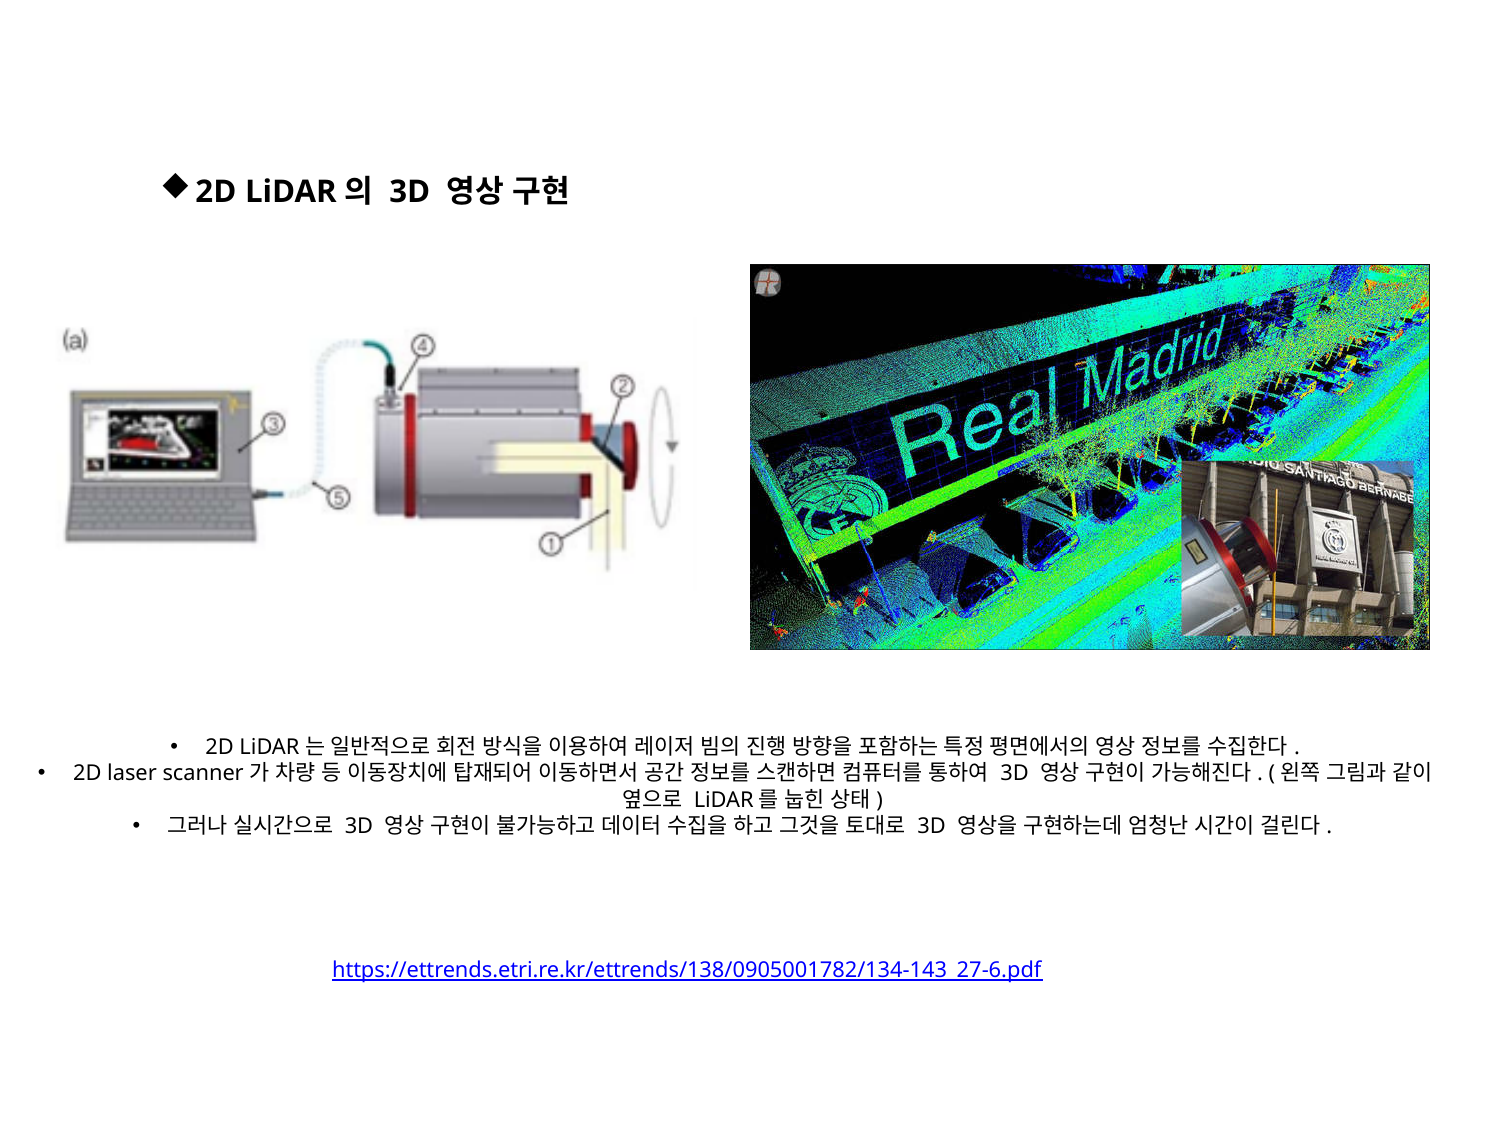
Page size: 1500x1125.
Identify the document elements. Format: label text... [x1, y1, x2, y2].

text_box 2D LiDAR의 3D 영상 구현 [29, 164, 710, 217]
picture [749, 264, 1430, 650]
text_box https://ettrends.etri.re.kr/ettrends/138/0905001782/134-143_27-6.pdf [0, 948, 1375, 993]
picture [45, 316, 701, 591]
text_box 2D LiDAR는 일반적으로 회전 방식을 이용하여 레이저 빔의 진행 방향을 포함하는 특정 평면에서의 영상 정보를 수집한다. 2D laser scanner가 차량 등 이동장치에 탑재되어 이동하면서 공간 정보를 스캔하면 컴퓨터를 통하여 3D 영상 구현이 가능해진다. (왼쪽 그림과 같이 옆으로 LiDAR를 눕힌 상태) 그러나 실시간으로 3D 영상 구현이 불가능하고 데이터 수집을 하고 그것을 토대로 3D 영상을 구현하는데 엄청난 시간이 걸린다. [0, 725, 1471, 846]
